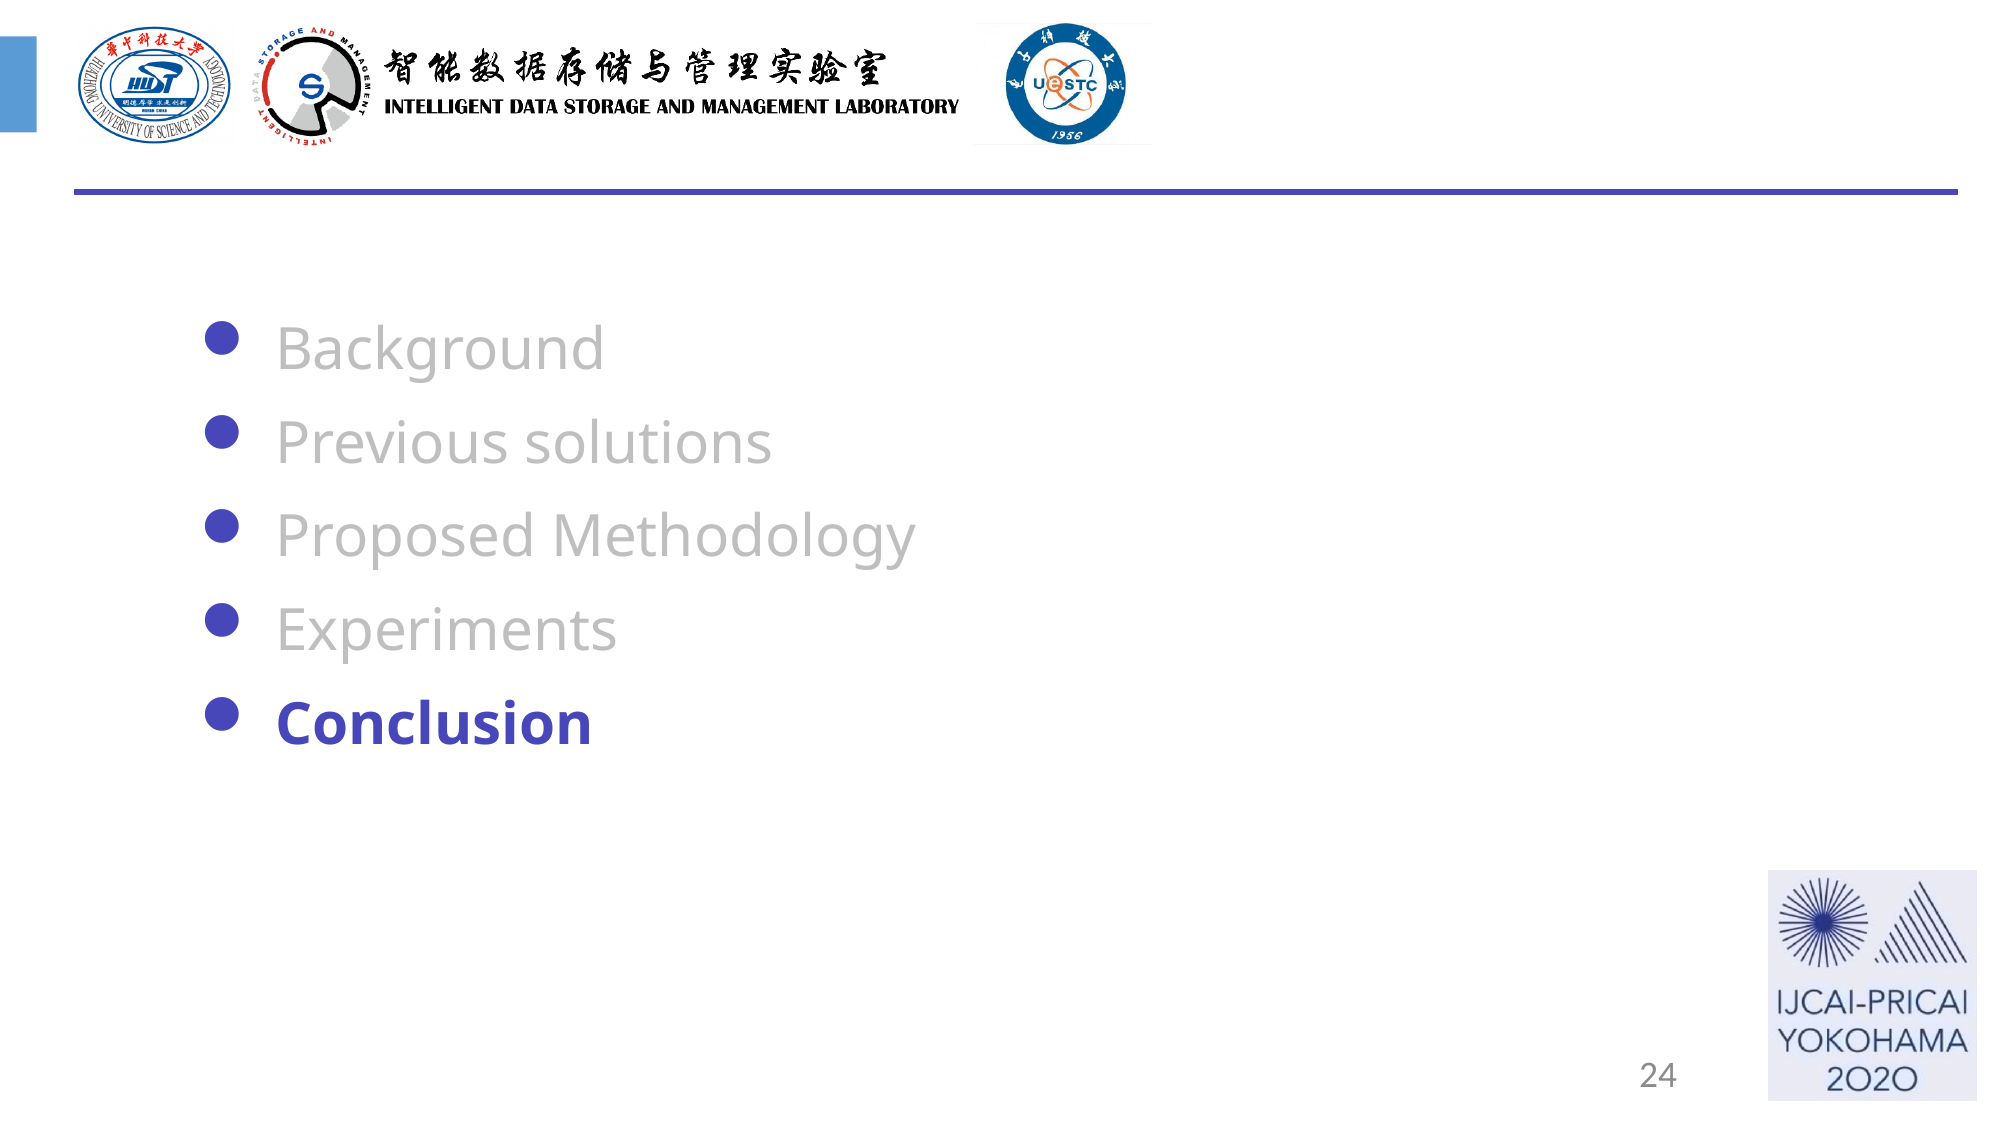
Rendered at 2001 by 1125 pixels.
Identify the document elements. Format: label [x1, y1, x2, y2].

picture [74, 188, 1959, 195]
text_box [0, 8, 1978, 1101]
